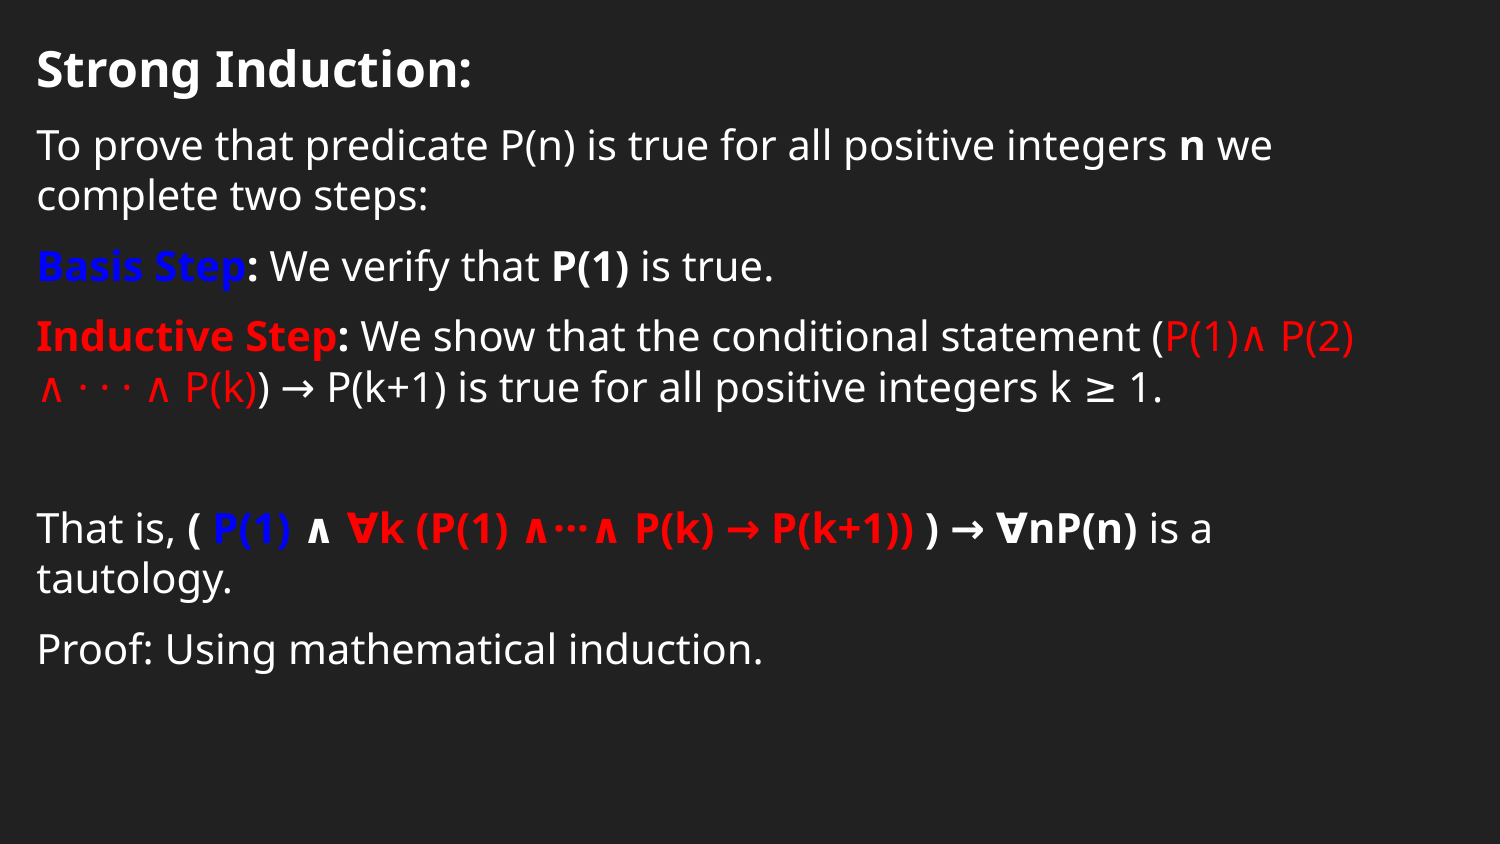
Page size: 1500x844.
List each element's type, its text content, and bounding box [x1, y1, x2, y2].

text_box Strong Induction: To prove that predicate P(n) is true for all positive integers n we complete two steps: Basis Step: We verify that P(1) is true. Inductive Step: We show that the conditional statement (P(1)∧ P(2) ∧ · · · ∧ P(k)) → P(k+1) is true for all positive integers k ≥ 1. That is, ( P(1) ∧ ∀k (P(1) ∧···∧ P(k) → P(k+1)) ) → ∀nP(n) is a tautology. Proof: Using mathematical induction. [21, 22, 1405, 817]
